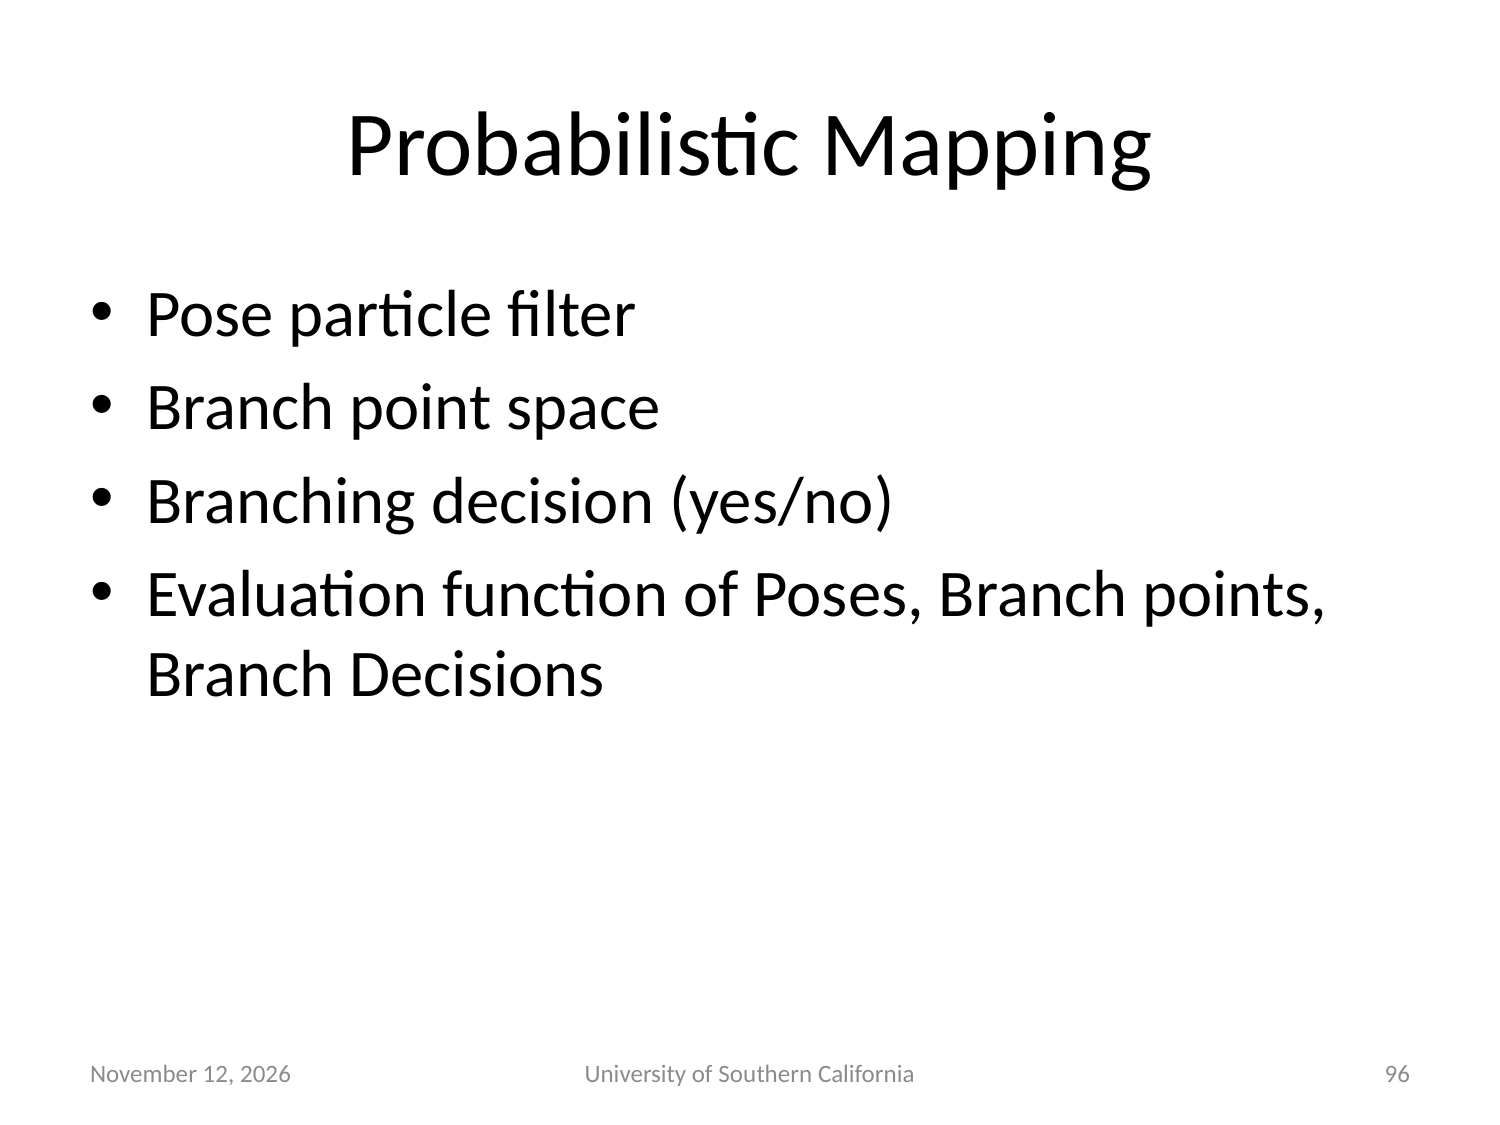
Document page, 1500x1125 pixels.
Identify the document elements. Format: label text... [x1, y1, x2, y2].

title Probabilistic Mapping [75, 45, 1425, 233]
list Pose particle filter Branch point space Branching decision (yes/no) Evaluation function of Poses, Branch points, Branch Decisions [75, 262, 1425, 1005]
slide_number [75, 1042, 425, 1103]
footer University of Southern California [512, 1042, 988, 1103]
slide_number 96 [1074, 1042, 1425, 1103]
